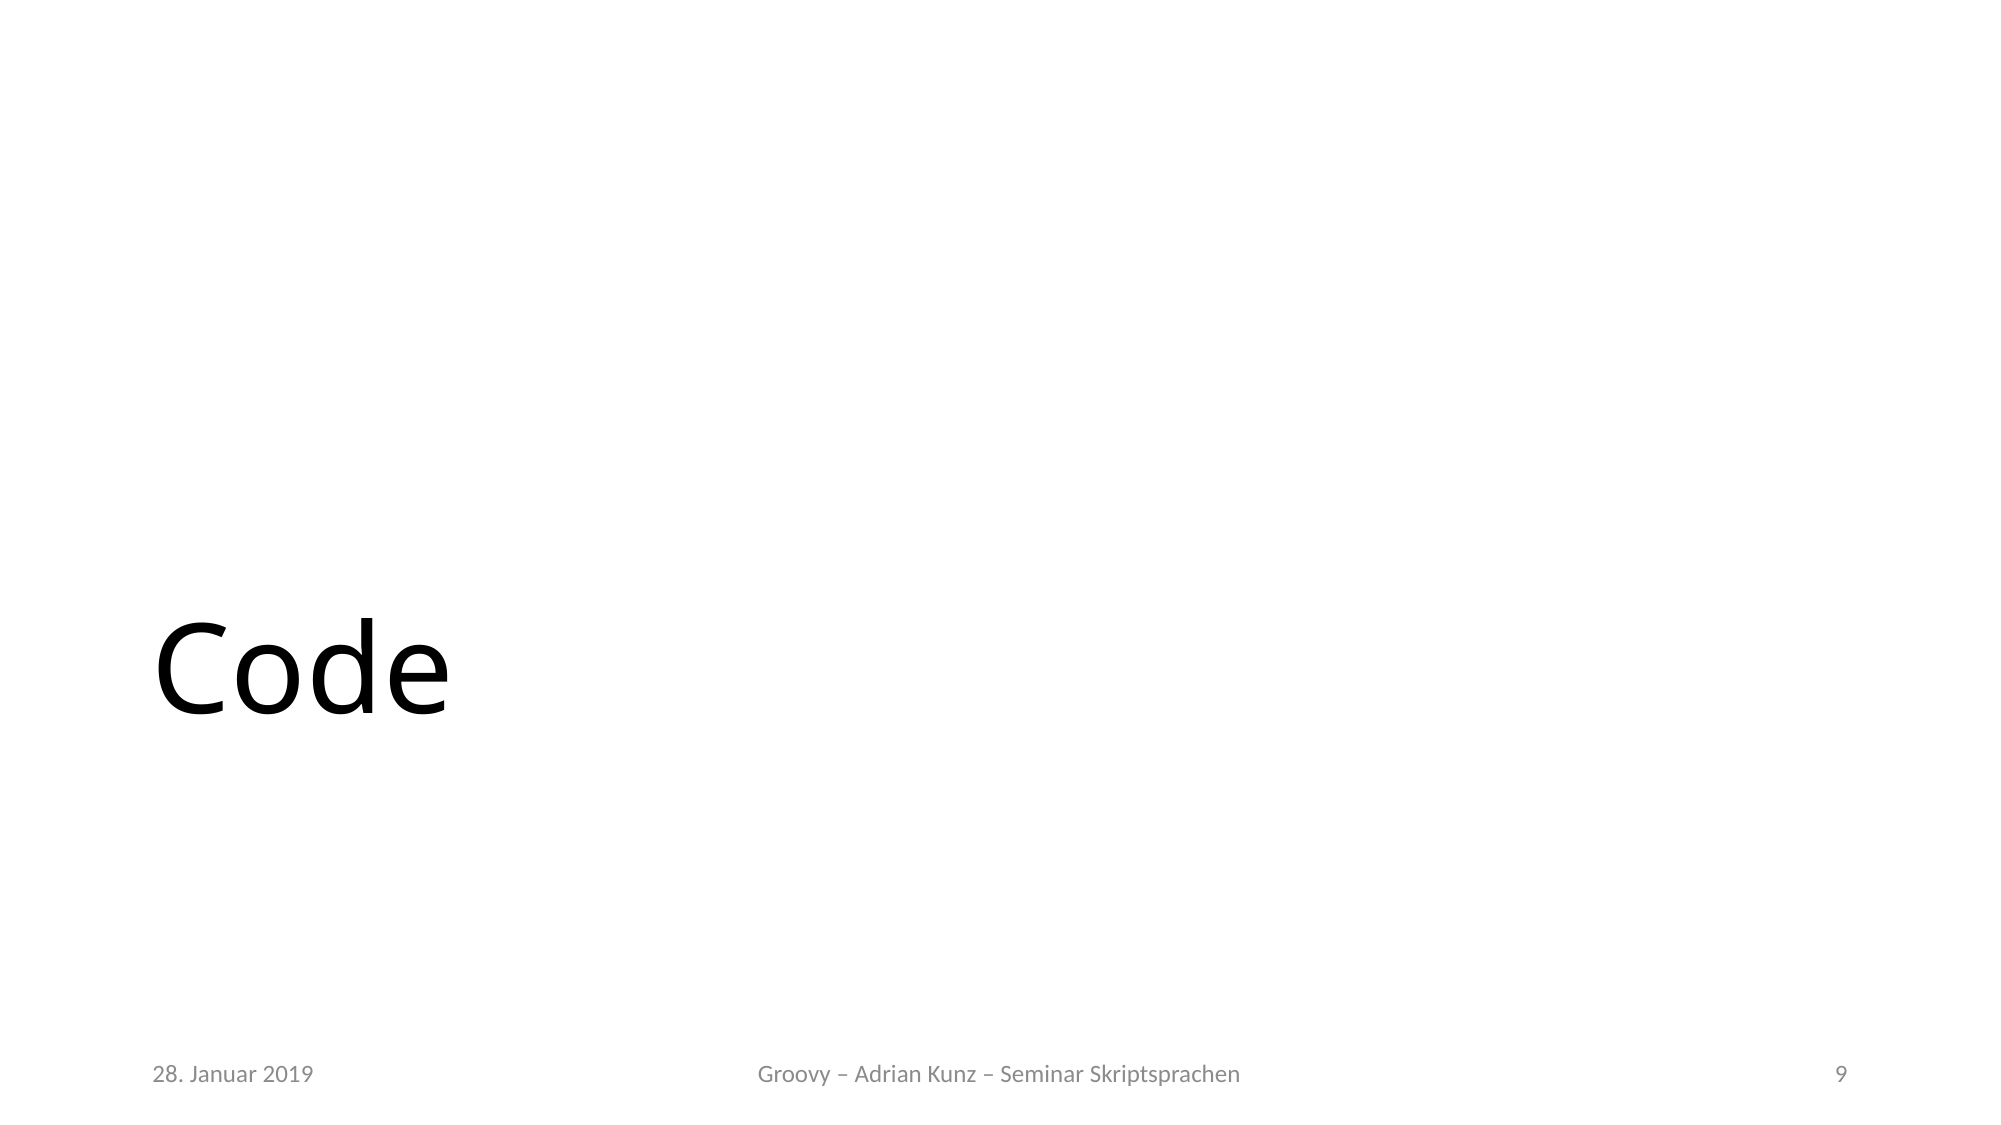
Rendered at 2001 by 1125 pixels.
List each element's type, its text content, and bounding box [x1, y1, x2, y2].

slide_number 9 [1412, 1042, 1863, 1103]
title Code [136, 280, 1862, 749]
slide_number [137, 1042, 588, 1103]
footer Groovy – Adrian Kunz – Seminar Skriptsprachen [662, 1042, 1338, 1103]
